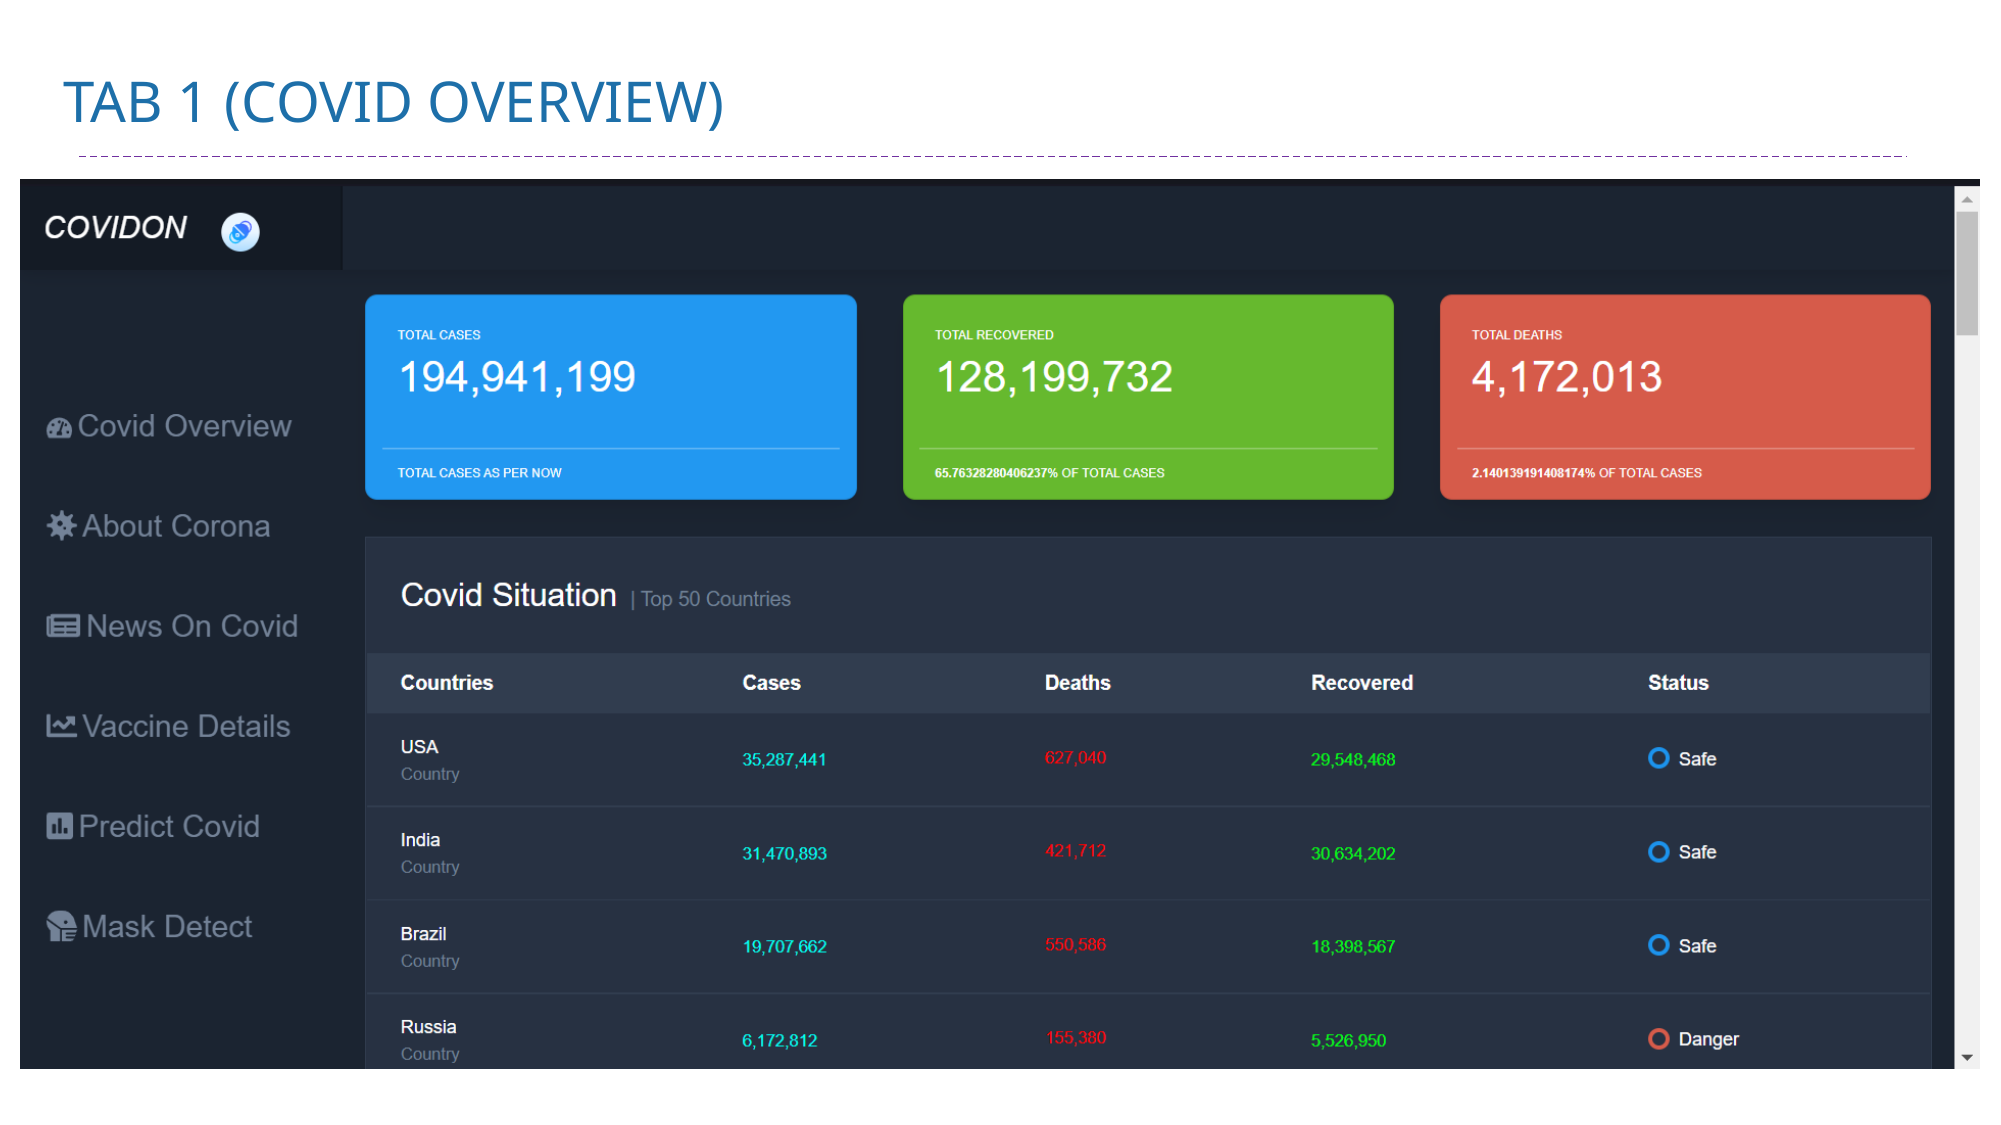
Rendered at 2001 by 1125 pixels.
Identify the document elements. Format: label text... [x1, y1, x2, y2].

title TAB 1 (COVID OVERVIEW) [55, 55, 1857, 154]
picture [20, 179, 1980, 1069]
